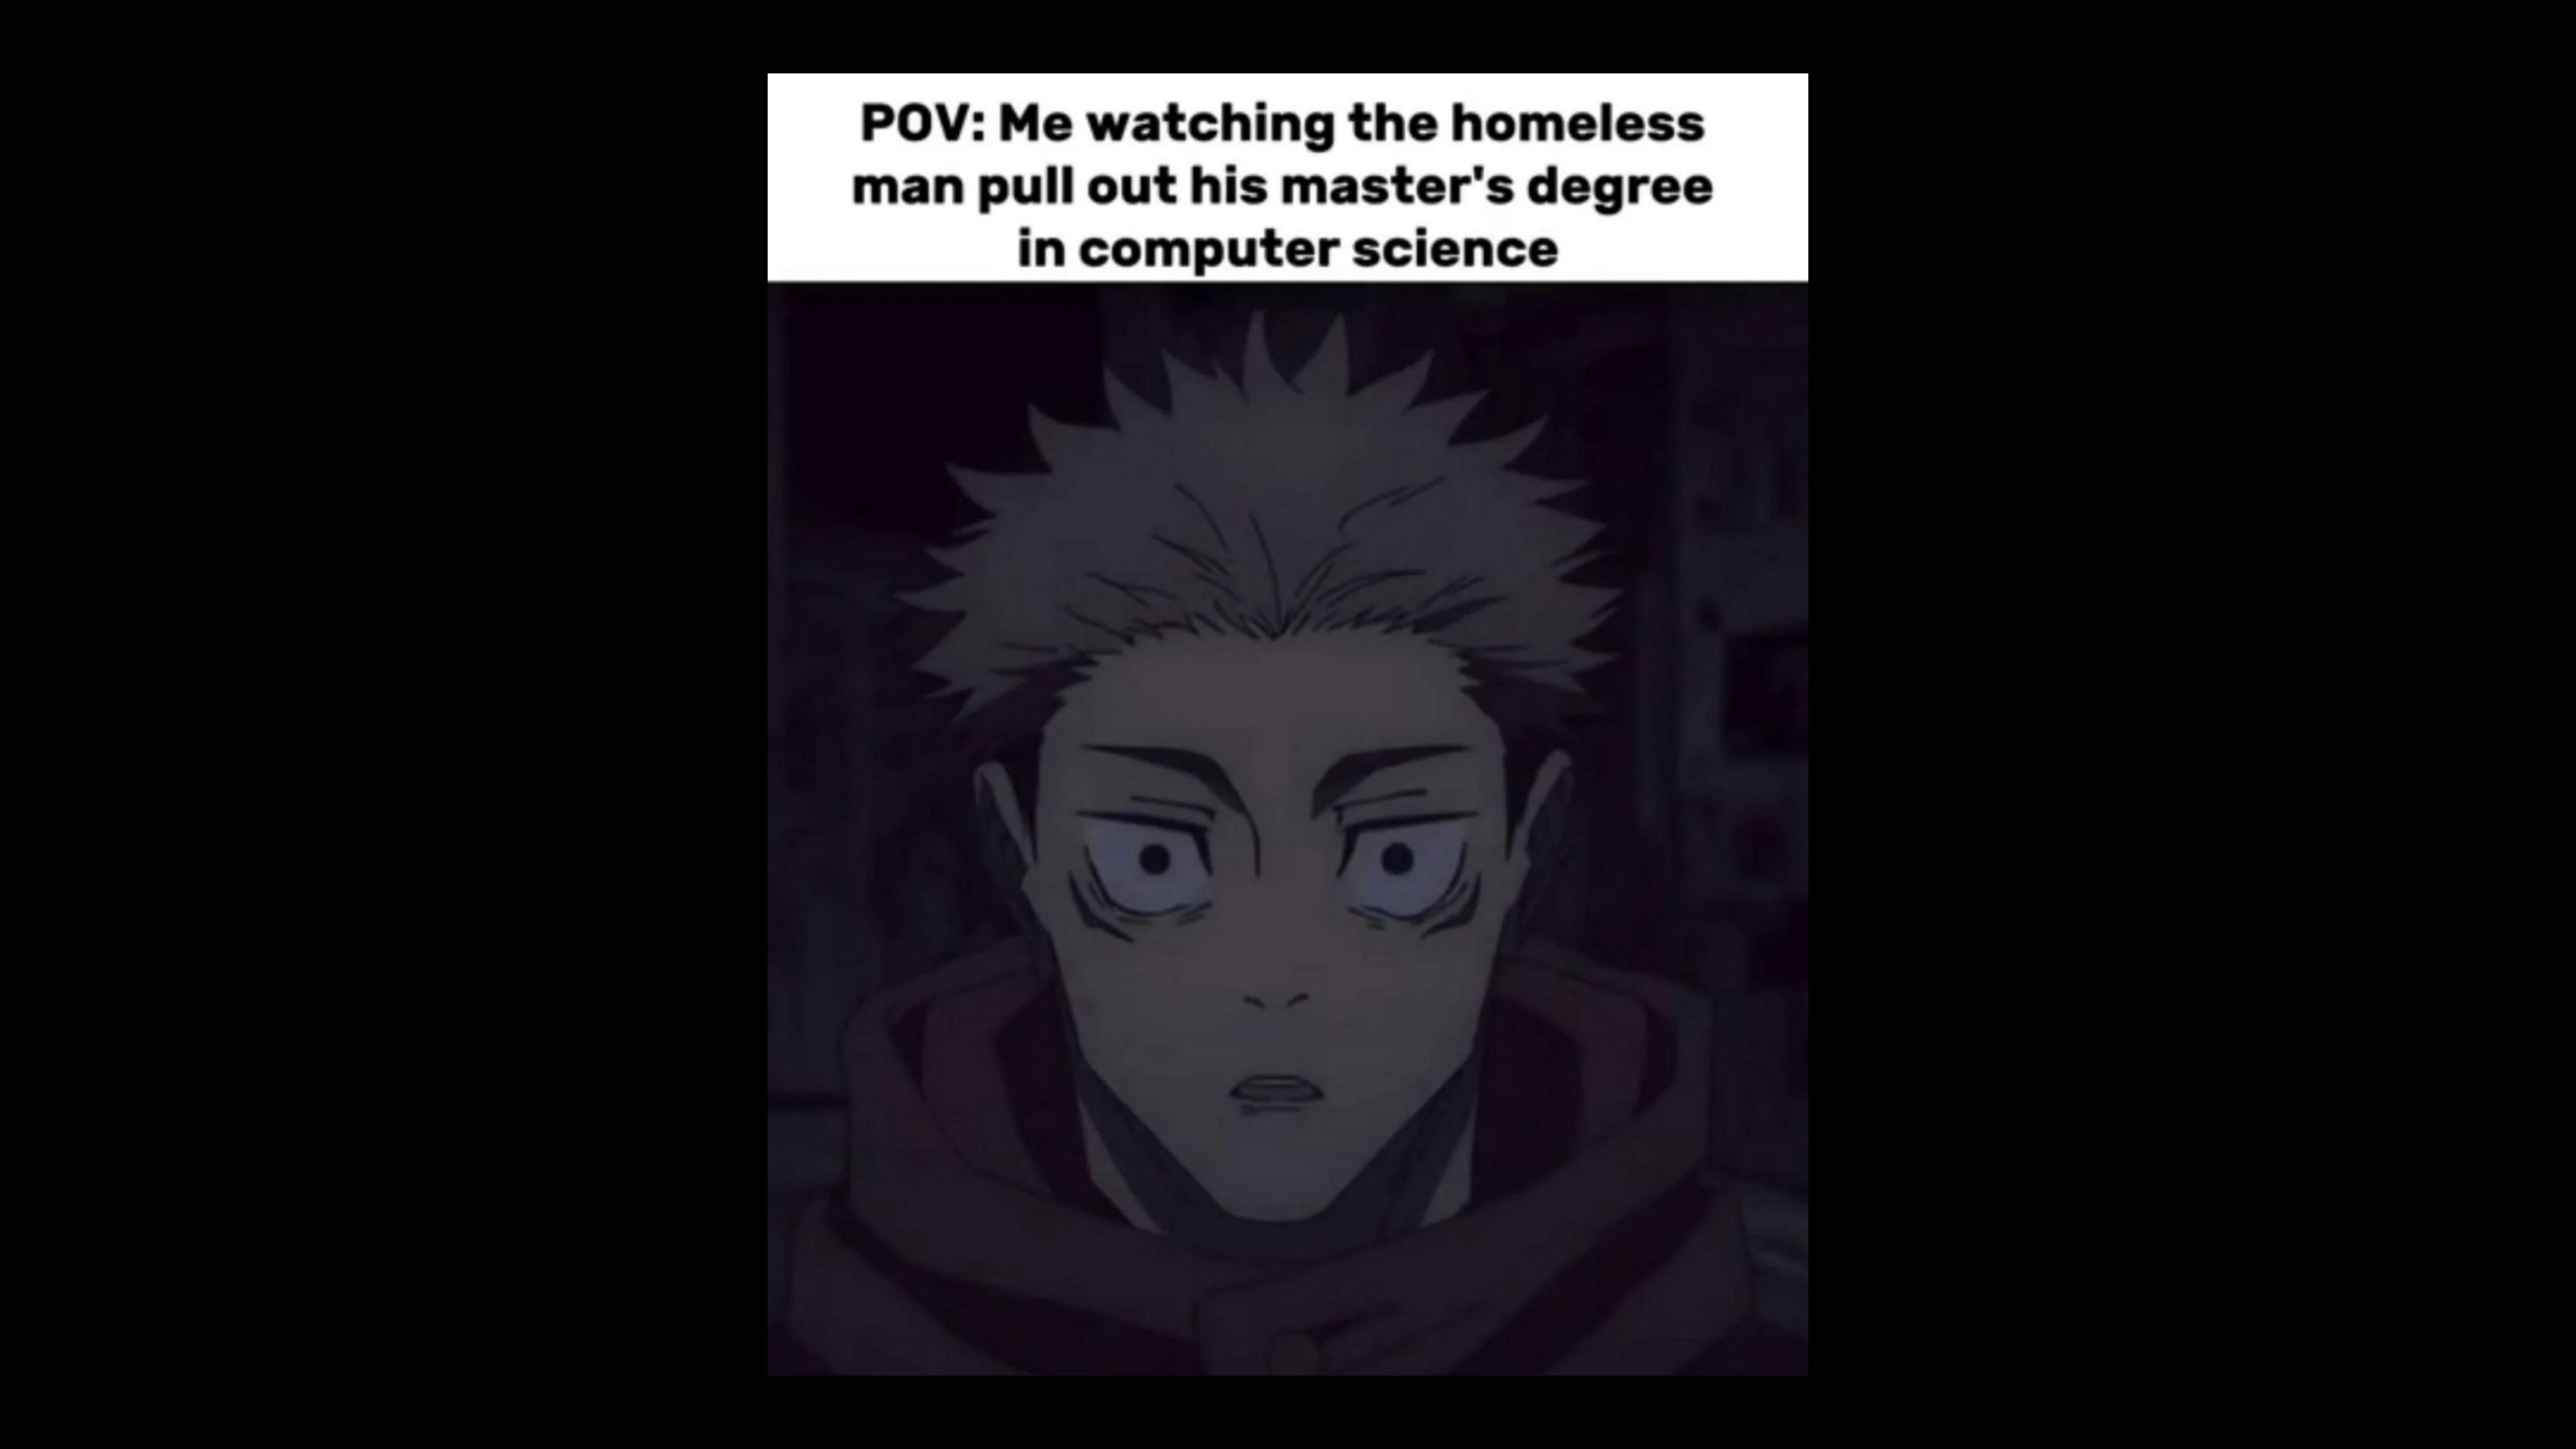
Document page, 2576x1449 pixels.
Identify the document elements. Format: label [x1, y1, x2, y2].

picture [767, 73, 1809, 1376]
